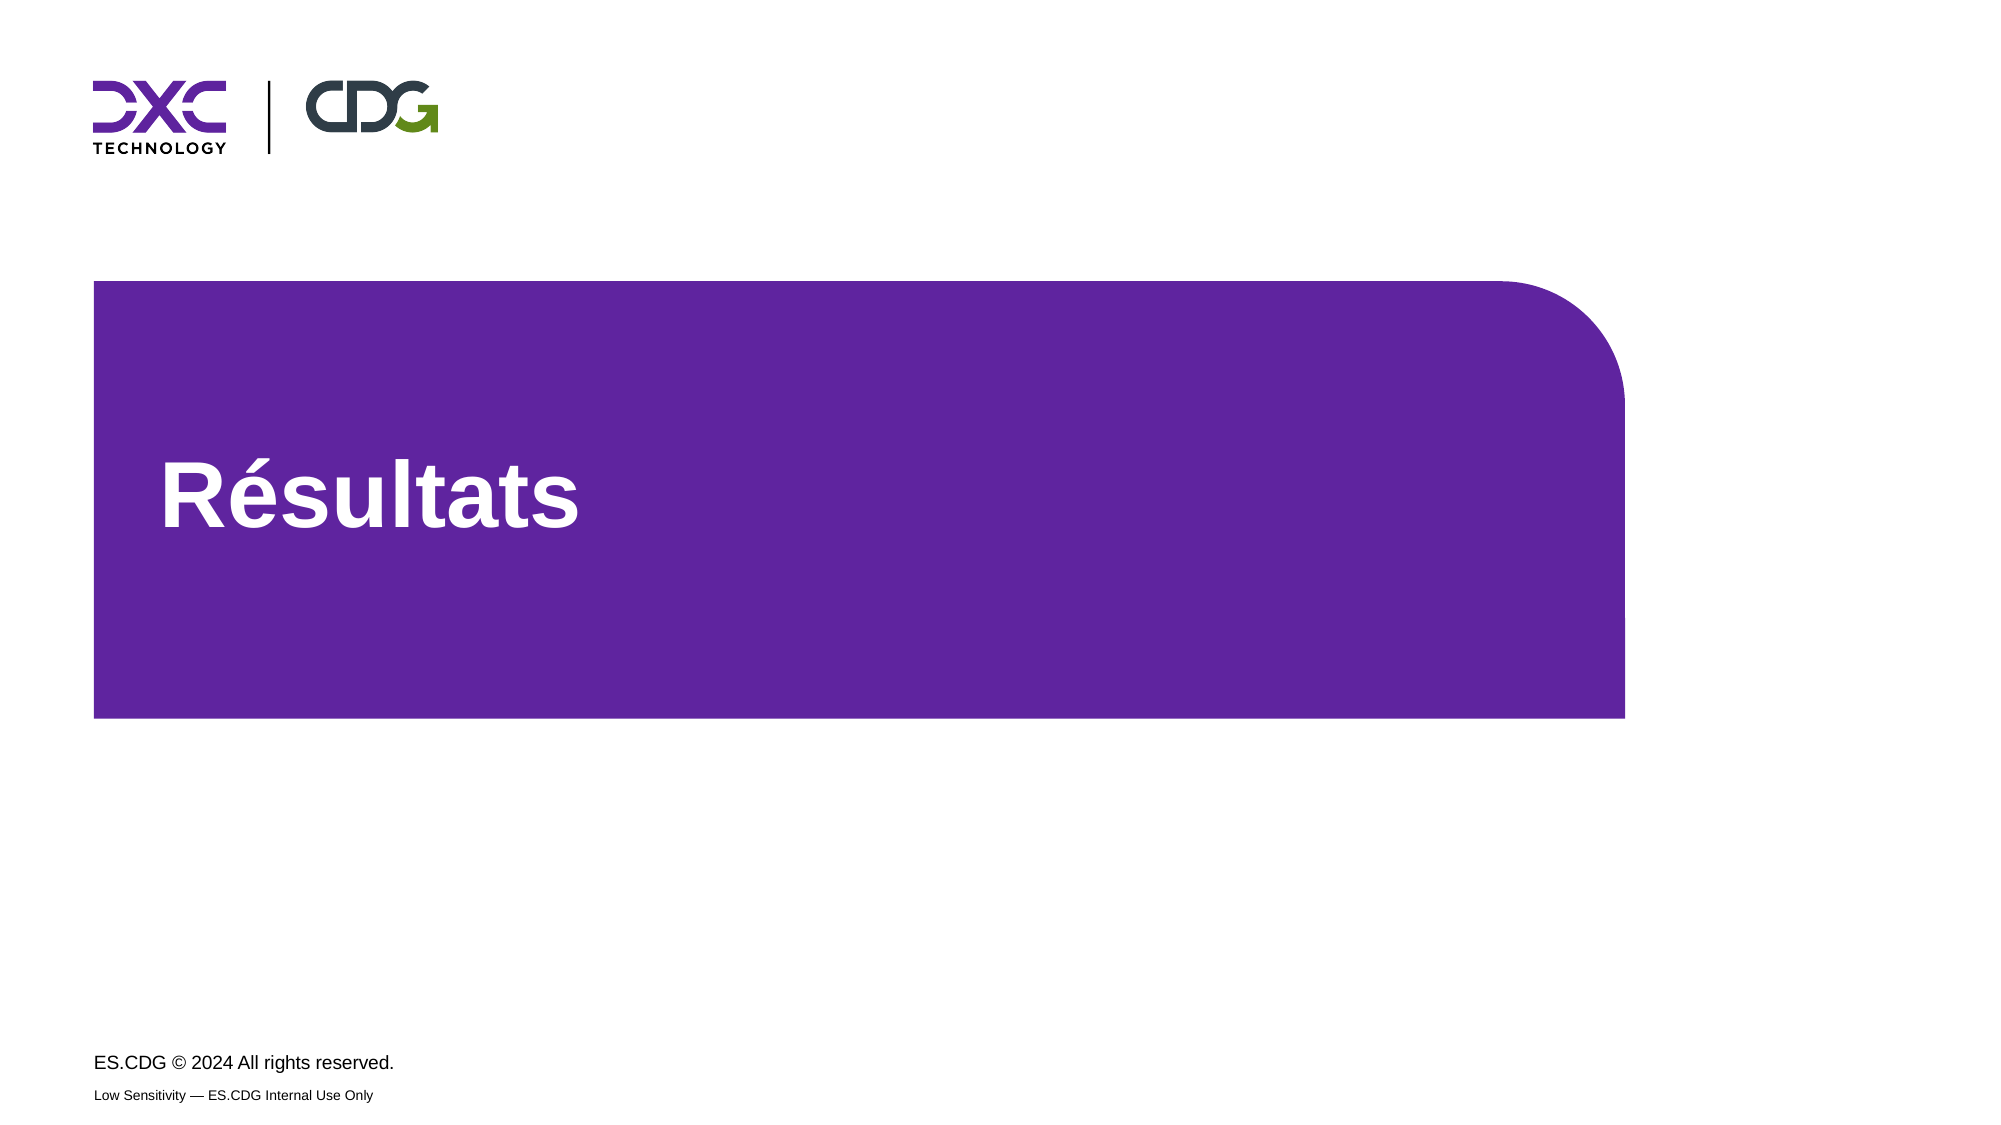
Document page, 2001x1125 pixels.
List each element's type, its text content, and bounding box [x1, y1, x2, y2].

picture [49, 56, 492, 180]
title Résultats [159, 281, 1518, 717]
